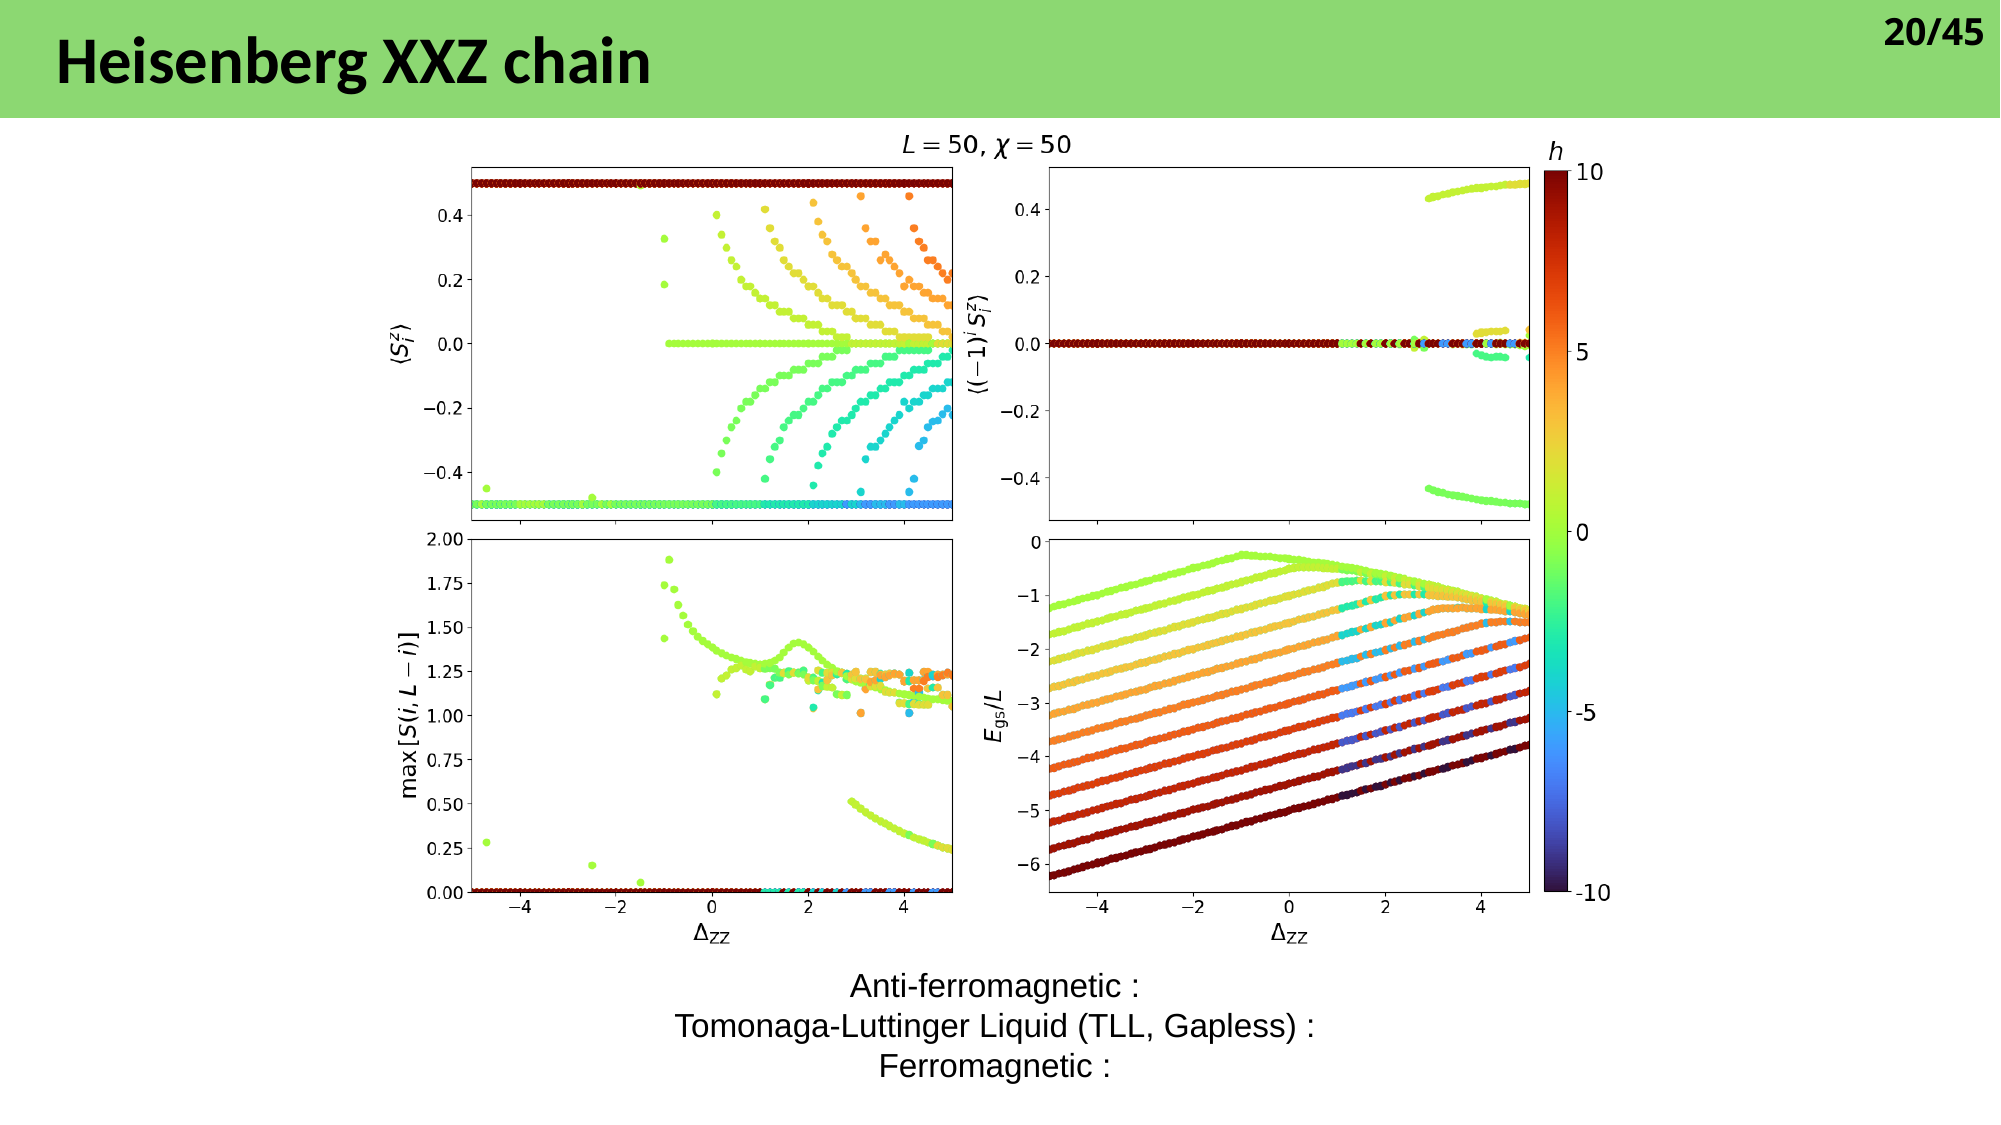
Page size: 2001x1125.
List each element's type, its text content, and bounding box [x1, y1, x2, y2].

picture [381, 125, 1619, 953]
title Heisenberg XXZ chain [0, 12, 1883, 111]
